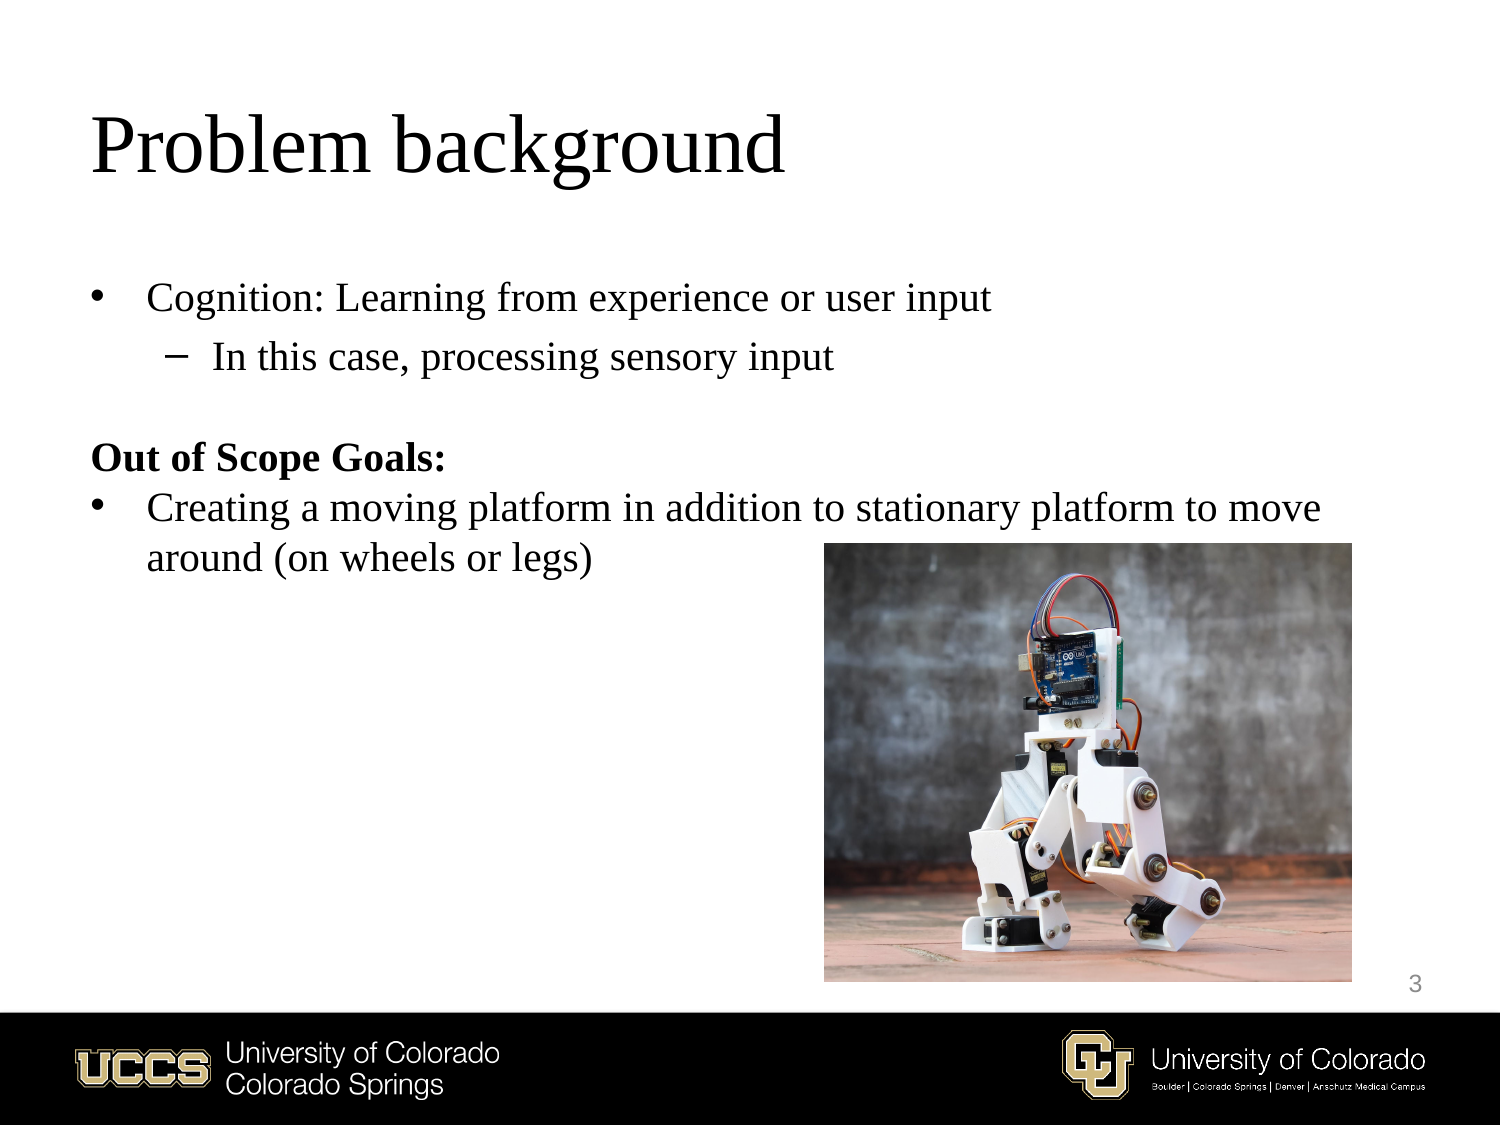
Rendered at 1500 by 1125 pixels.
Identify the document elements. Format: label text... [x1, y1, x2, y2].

picture [75, 1041, 499, 1100]
list Cognition: Learning from experience or user input In this case, processing sensory input [75, 262, 1425, 423]
picture [823, 543, 1352, 982]
slide_number 3 [1087, 952, 1438, 1013]
picture [1062, 1030, 1425, 1100]
title Problem background [75, 45, 1425, 233]
text_box Out of Scope Goals: Creating a moving platform in addition to stationary platform to move around (on wheels or legs) [75, 422, 1417, 638]
